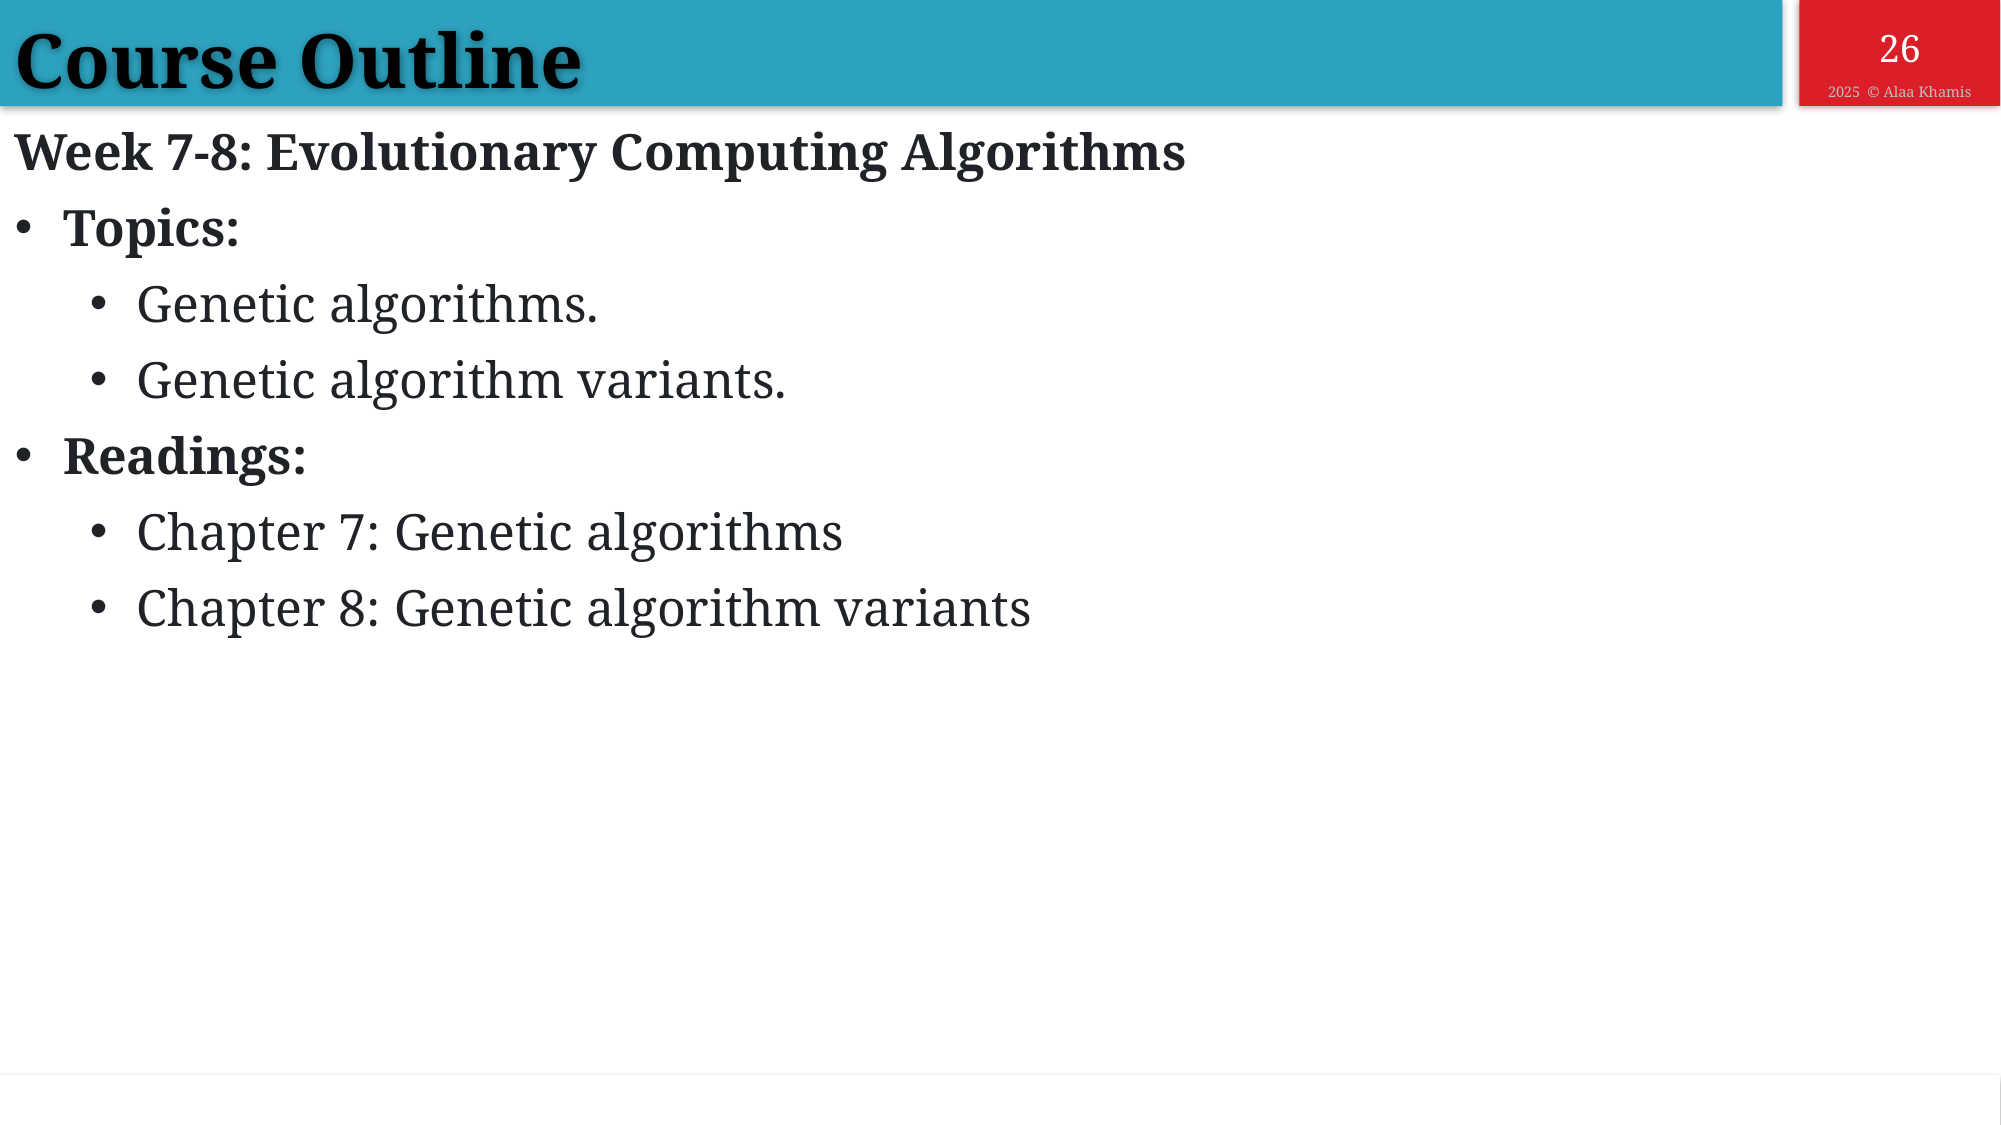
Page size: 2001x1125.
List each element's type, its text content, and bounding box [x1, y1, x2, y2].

text_box Week 7-8: Evolutionary Computing Algorithms Topics: Genetic algorithms. Genetic algorithm variants. Readings: Chapter 7: Genetic algorithms Chapter 8: Genetic algorithm variants [0, 106, 2000, 644]
text_box Course Outline [0, 0, 1753, 106]
